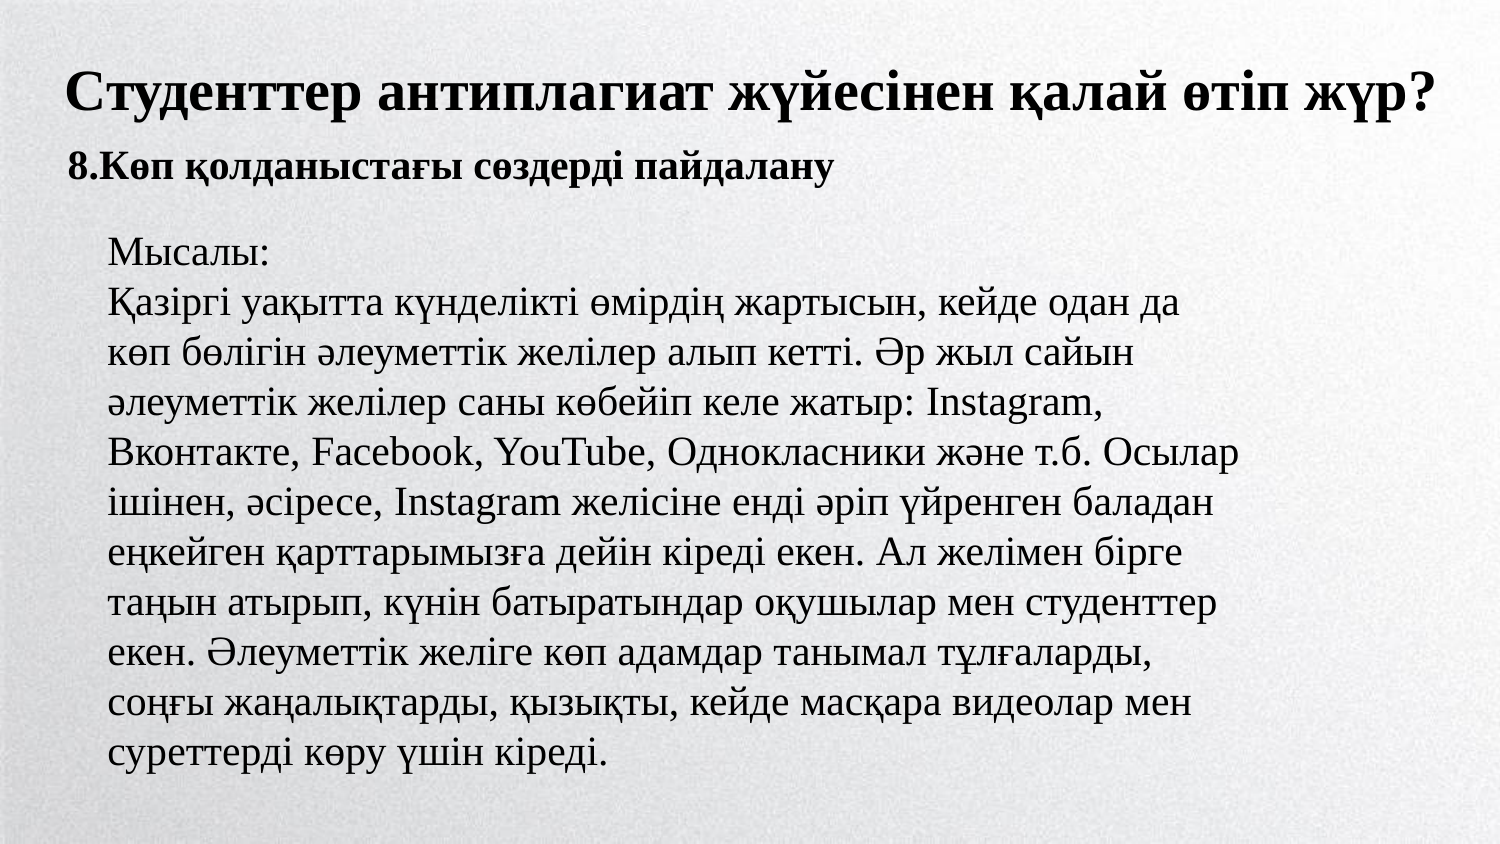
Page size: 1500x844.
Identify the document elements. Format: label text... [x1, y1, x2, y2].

text_box Мысалы: Қазіргі уақытта күнделікті өмірдің жартысын, кейде одан да көп бөлігін әлеуметтік желілер алып кетті. Әр жыл сайын әлеуметтік желілер саны көбейіп келе жатыр: Instagram, Вконтакте, Facebook, YouTube, Однокласники және т.б. Осылар ішінен, әсіресе, Instagram желісіне енді әріп үйренген баладан еңкейген қарттарымызға дейін кіреді екен. Ал желімен бірге таңын атырып, күнін батыратындар оқушылар мен студенттер екен. Әлеуметтік желіге көп адамдар танымал тұлғаларды, соңғы жаңалықтарды, қызықты, кейде масқара видеолар мен суреттерді көру үшін кіреді. [92, 216, 1258, 782]
text_box 8.Көп қолданыстағы сөздерді пайдалану [53, 130, 851, 196]
text_box Студенттер антиплагиат жүйесінен қалай өтіп жүр? [49, 44, 1480, 130]
picture [0, 0, 1500, 844]
